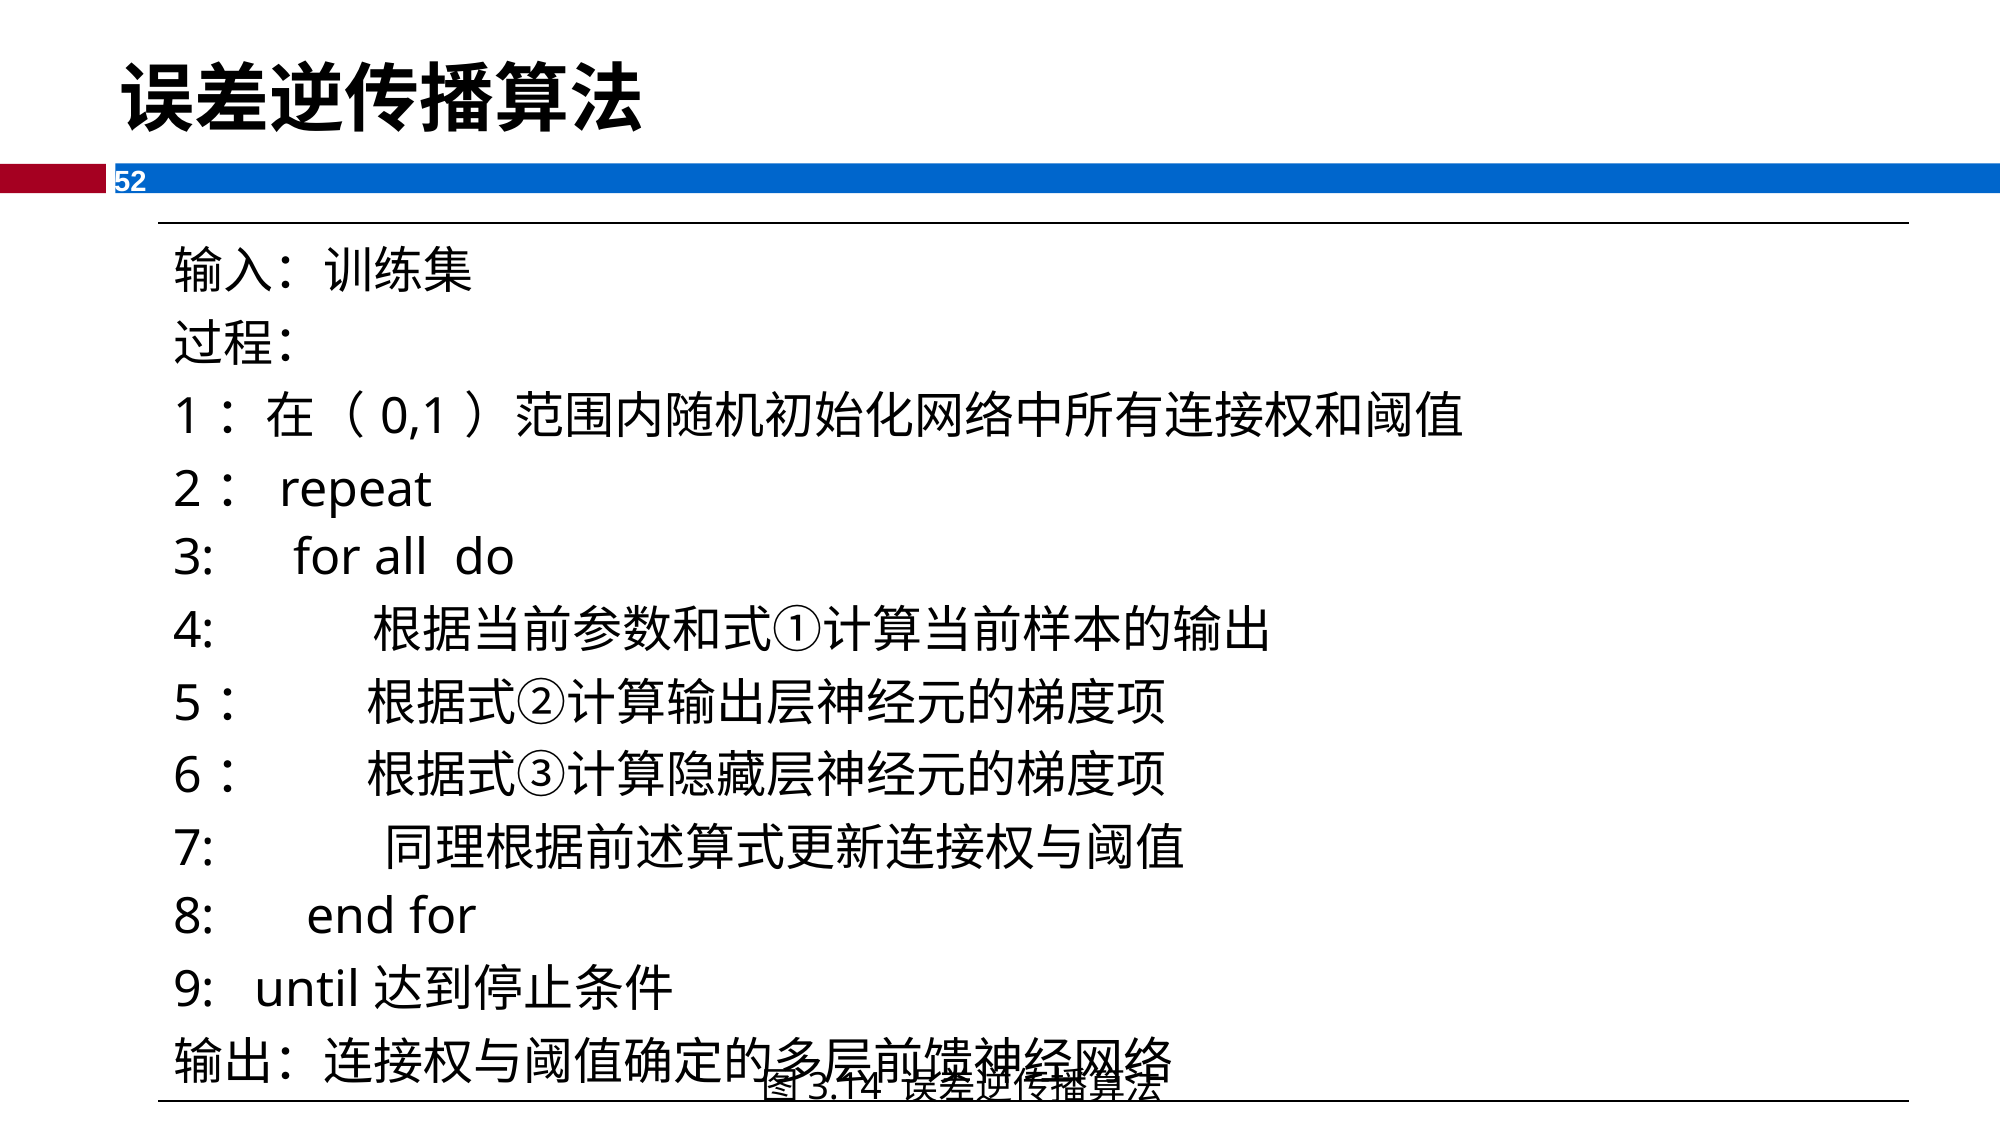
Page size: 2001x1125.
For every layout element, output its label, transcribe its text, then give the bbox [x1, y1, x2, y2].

title 误差逆传播算法 [104, 39, 1891, 151]
text_box 图3.14 误差逆传播算法 [746, 1054, 1178, 1115]
